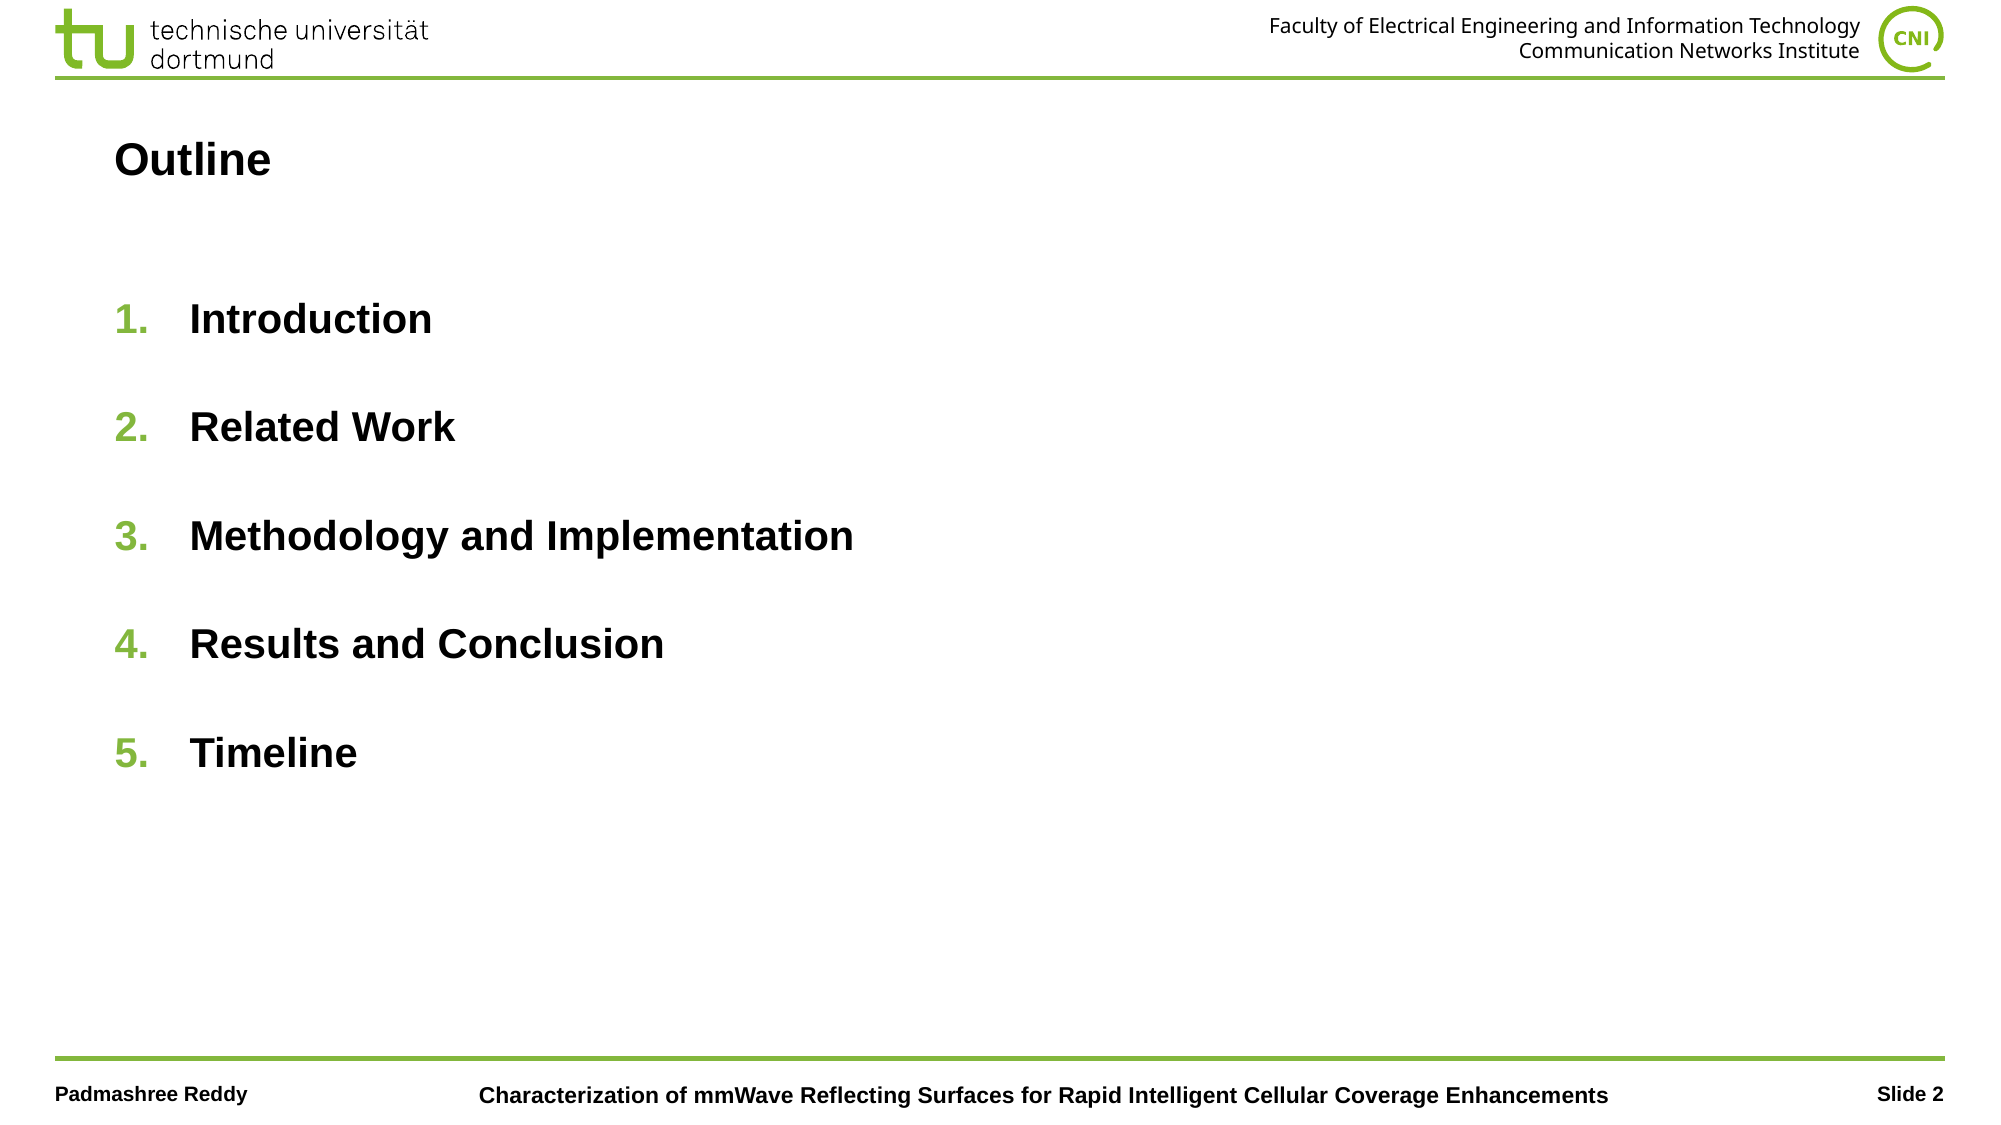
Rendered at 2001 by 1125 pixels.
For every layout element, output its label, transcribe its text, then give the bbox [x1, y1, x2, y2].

list Introduction Related Work Methodology and Implementation Results and Conclusion Timeline [99, 234, 1901, 1020]
title Outline [99, 114, 1901, 200]
